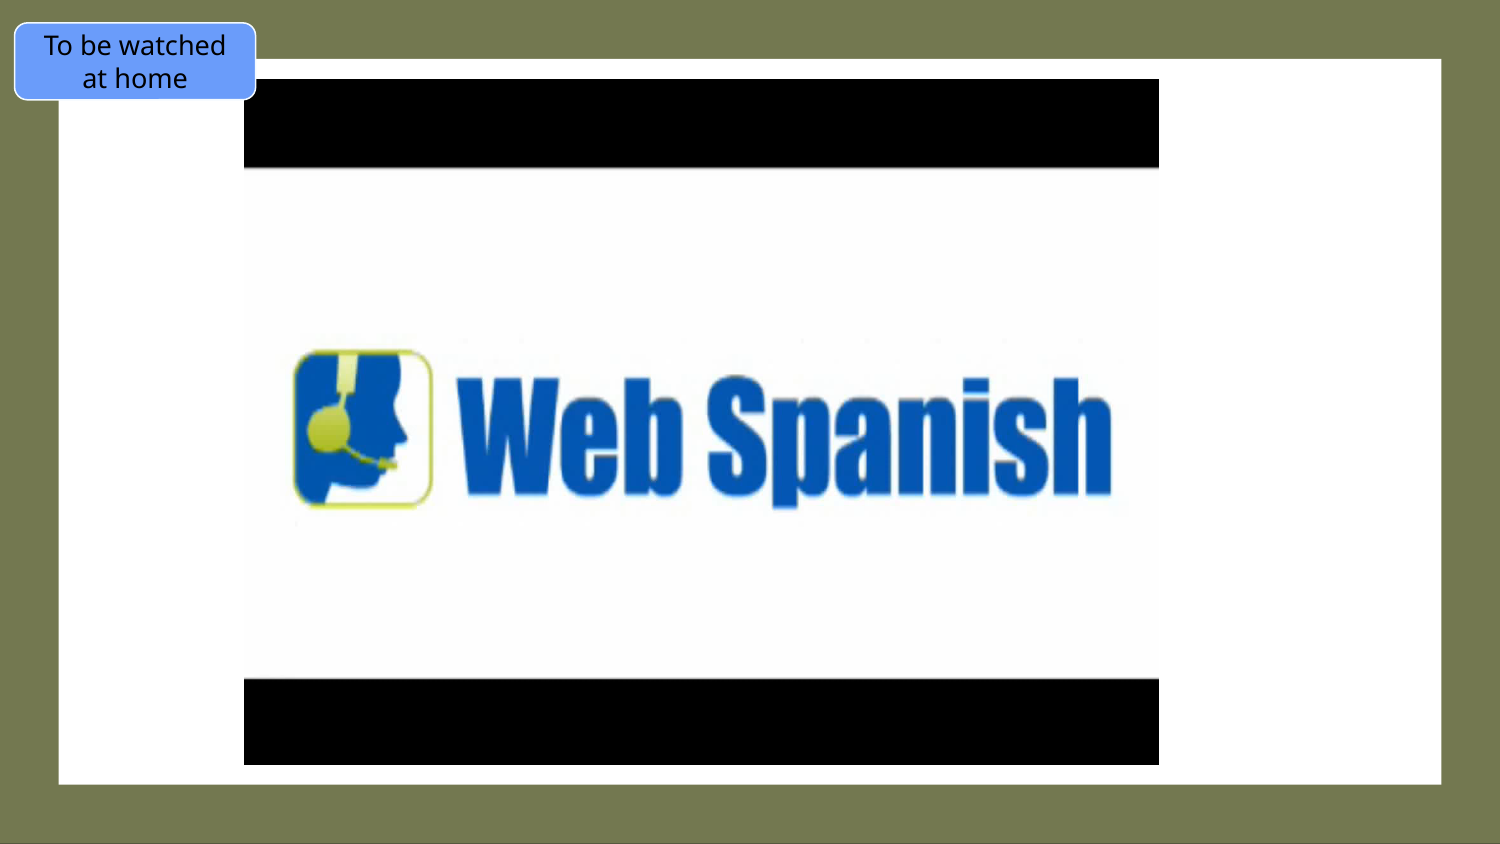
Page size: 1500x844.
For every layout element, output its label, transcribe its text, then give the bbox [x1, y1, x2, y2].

picture [244, 78, 1159, 765]
text_box To be watched at home [14, 22, 256, 100]
text_box [0, 0, 1500, 844]
text_box [58, 58, 1442, 785]
